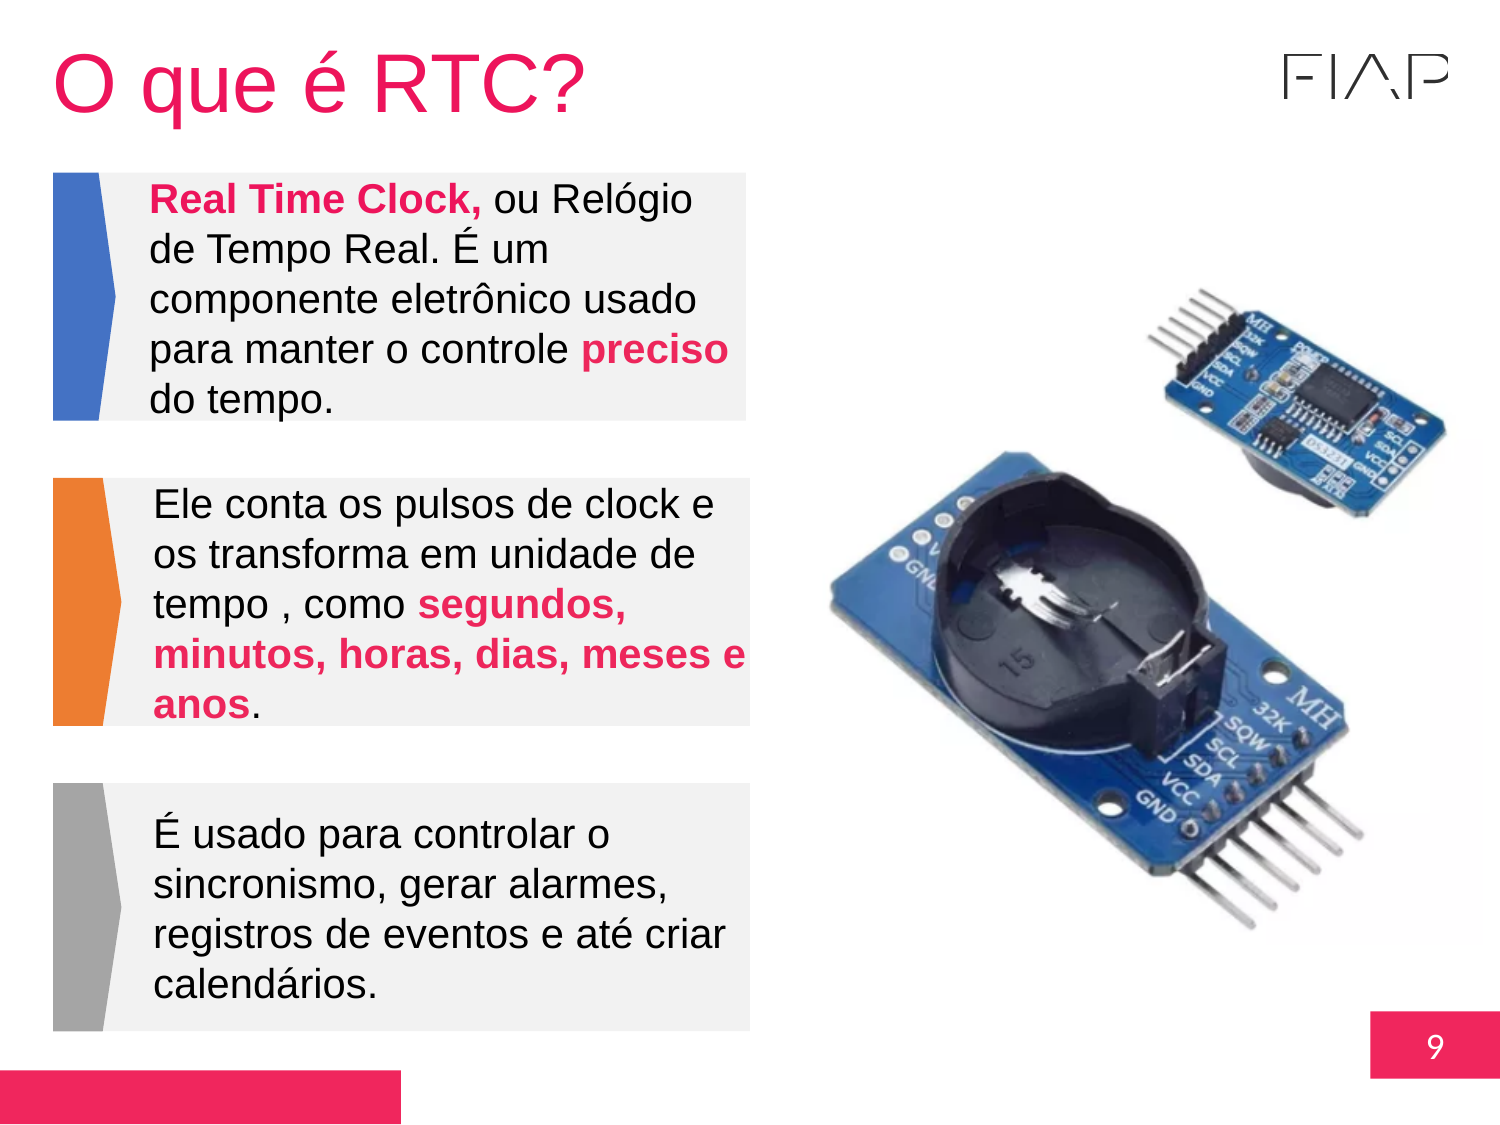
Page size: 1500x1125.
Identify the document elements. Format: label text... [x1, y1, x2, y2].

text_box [52, 172, 747, 421]
picture [796, 259, 1483, 945]
text_box O que é RTC? [37, 21, 1075, 137]
picture [1284, 54, 1448, 99]
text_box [52, 782, 751, 1032]
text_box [52, 477, 751, 727]
